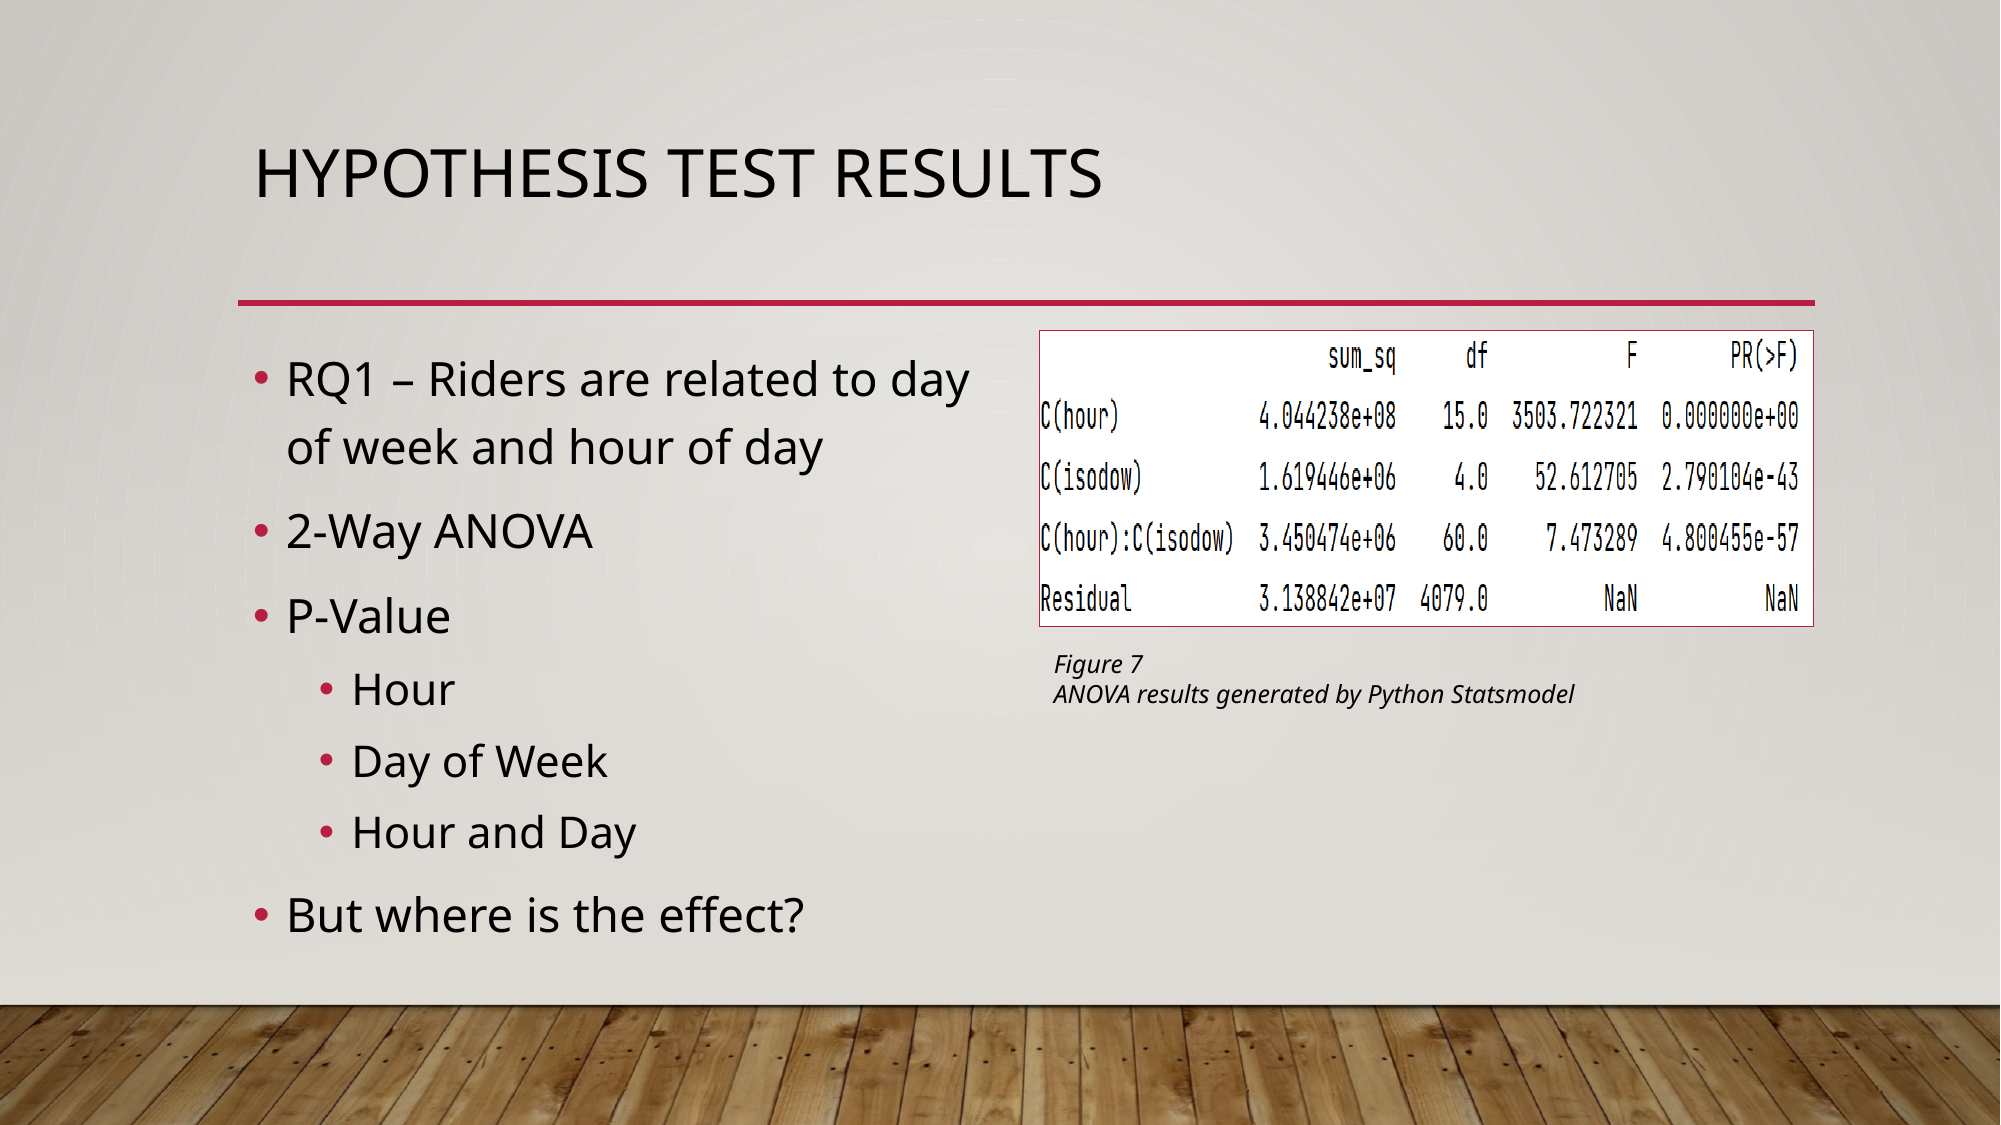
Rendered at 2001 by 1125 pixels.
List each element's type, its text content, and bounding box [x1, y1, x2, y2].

text_box Figure 7 ANOVA results generated by Python Statsmodel [1038, 640, 1677, 716]
picture [1038, 330, 1814, 627]
list RQ1 – Riders are related to day of week and hour of day 2-Way ANOVA P-Value Hour Day of Week Hour and Day But where is the effect? [238, 330, 1039, 952]
title Hypothesis test results [238, 131, 1814, 305]
picture [0, 1005, 2000, 1125]
